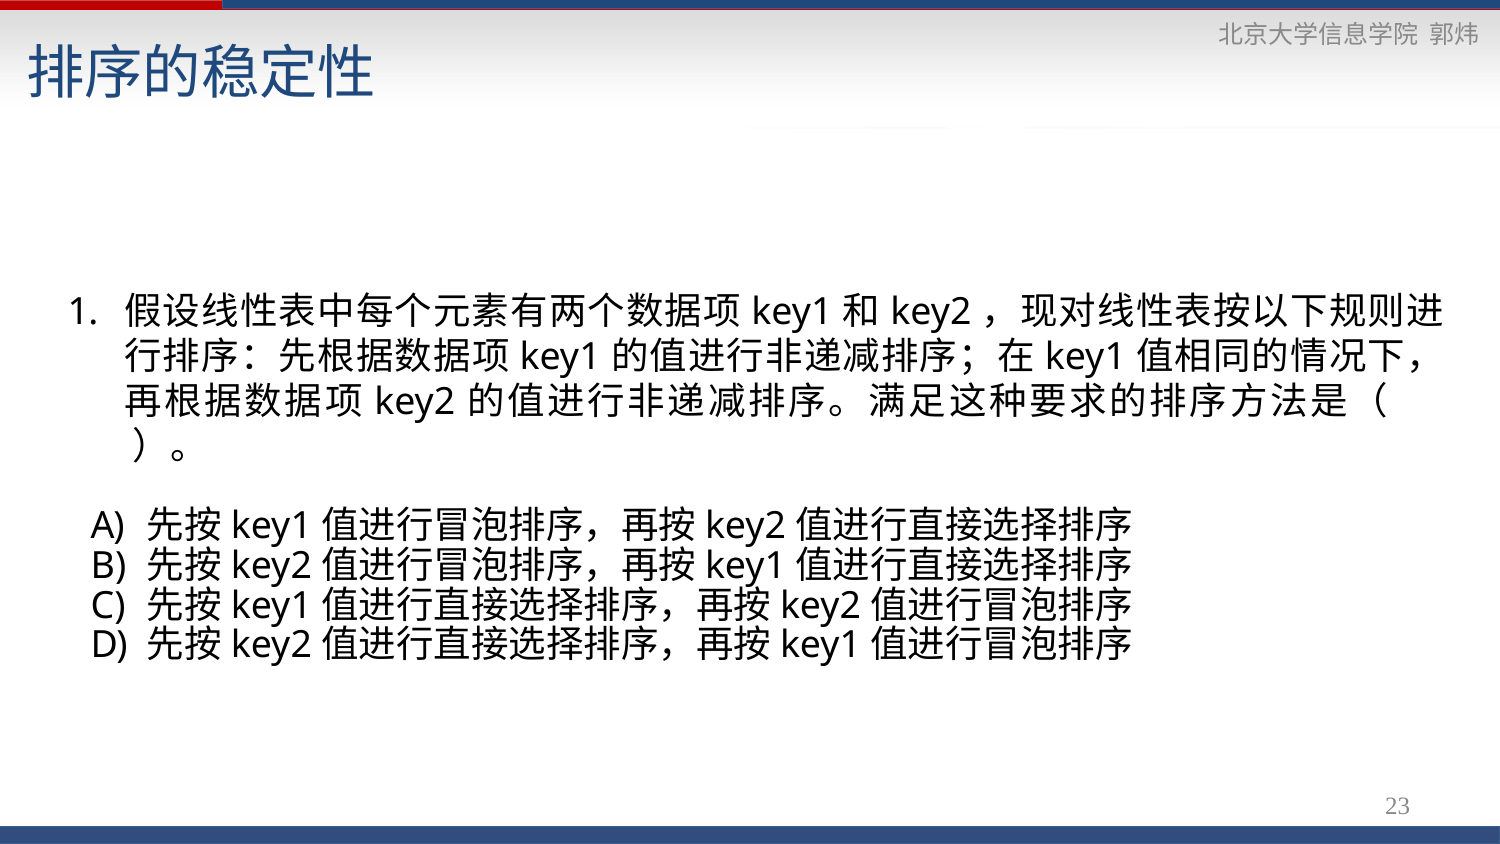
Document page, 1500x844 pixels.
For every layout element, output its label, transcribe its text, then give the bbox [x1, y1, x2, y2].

slide_number 23 [1074, 782, 1425, 828]
picture [0, 10, 1500, 129]
text_box 假设线性表中每个元素有两个数据项key1和key2，现对线性表按以下规则进行排序：先根据数据项key1的值进行非递减排序；在key1值相同的情况下，再根据数据项key2的值进行非递减排序。满足这种要求的排序方法是（ ）。 先按key1值进行冒泡排序，再按key2值进行直接选择排序 先按key2值进行冒泡排序，再按key1值进行直接选择排序 先按key1值进行直接选择排序，再按key2值进行冒泡排序 先按key2值进行直接选择排序，再按key1值进行冒泡排序 [53, 280, 1459, 673]
text_box 排序的稳定性 [11, 23, 1500, 118]
